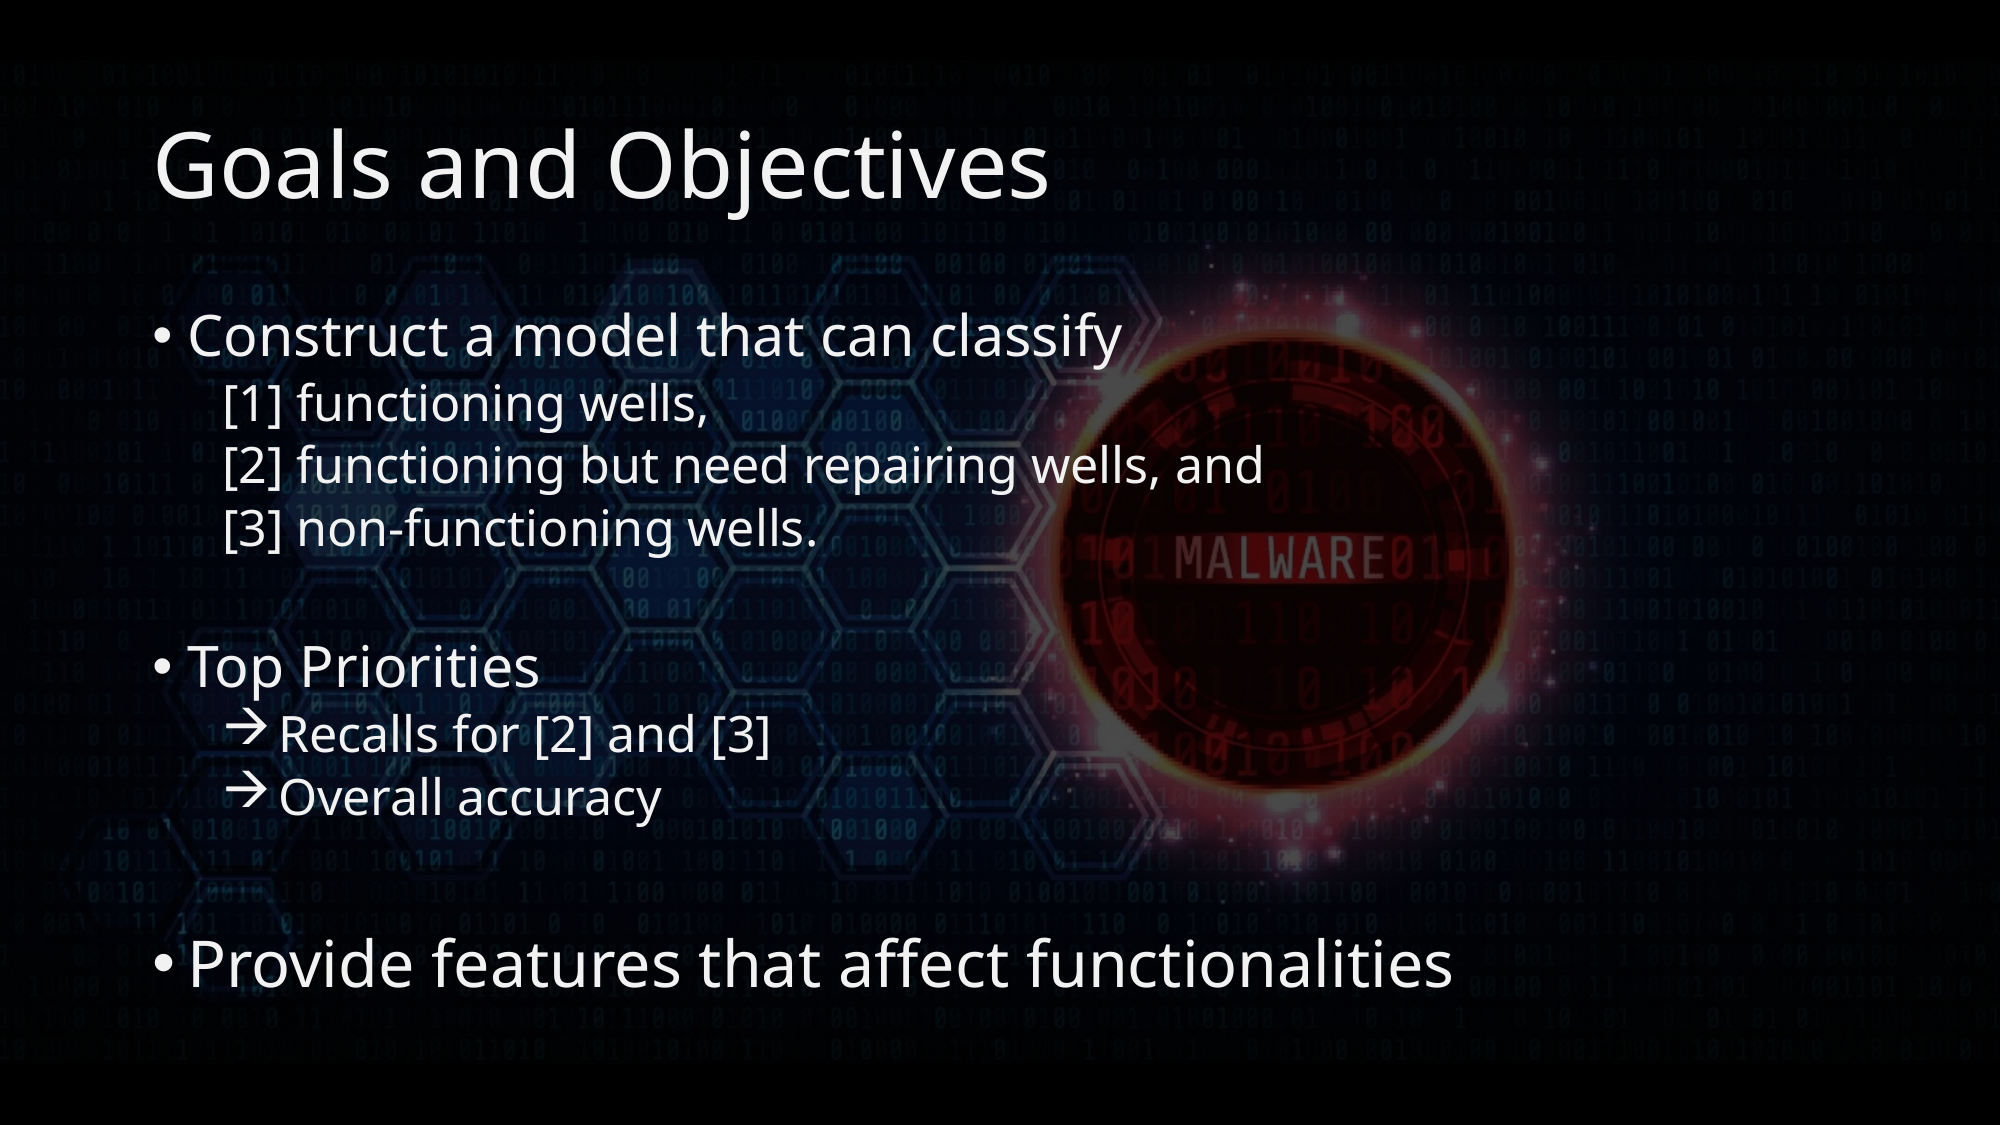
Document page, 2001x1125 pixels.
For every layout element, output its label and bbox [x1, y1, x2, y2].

picture [0, 60, 2000, 1065]
